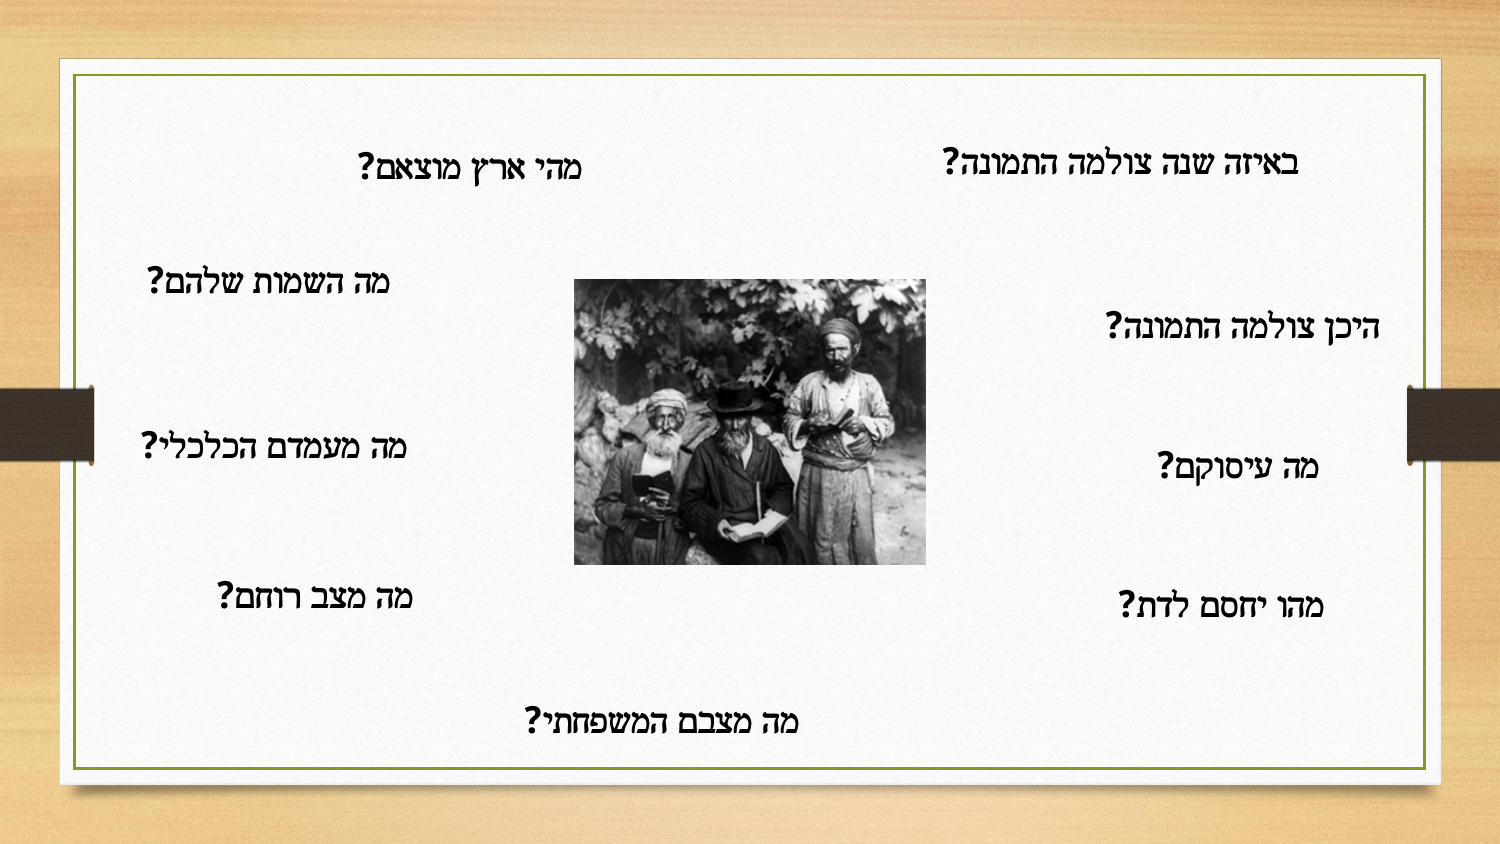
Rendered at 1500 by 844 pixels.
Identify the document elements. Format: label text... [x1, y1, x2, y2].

text_box באיזה שנה צולמה התמונה? [904, 131, 1311, 188]
text_box מה השמות שלהם? [115, 249, 403, 307]
text_box מה עיסוקם? [1143, 434, 1332, 492]
text_box מה מצבם המשפחתי? [502, 690, 812, 748]
text_box מה מעמדם הכלכלי? [115, 415, 420, 473]
text_box מה מצב רוחם? [201, 565, 426, 623]
text_box מהו יחסם לדת? [1103, 574, 1337, 632]
text_box היכן צולמה התמונה? [1082, 295, 1393, 352]
text_box מהי ארץ מוצאם? [324, 136, 596, 194]
picture [0, 0, 1500, 844]
